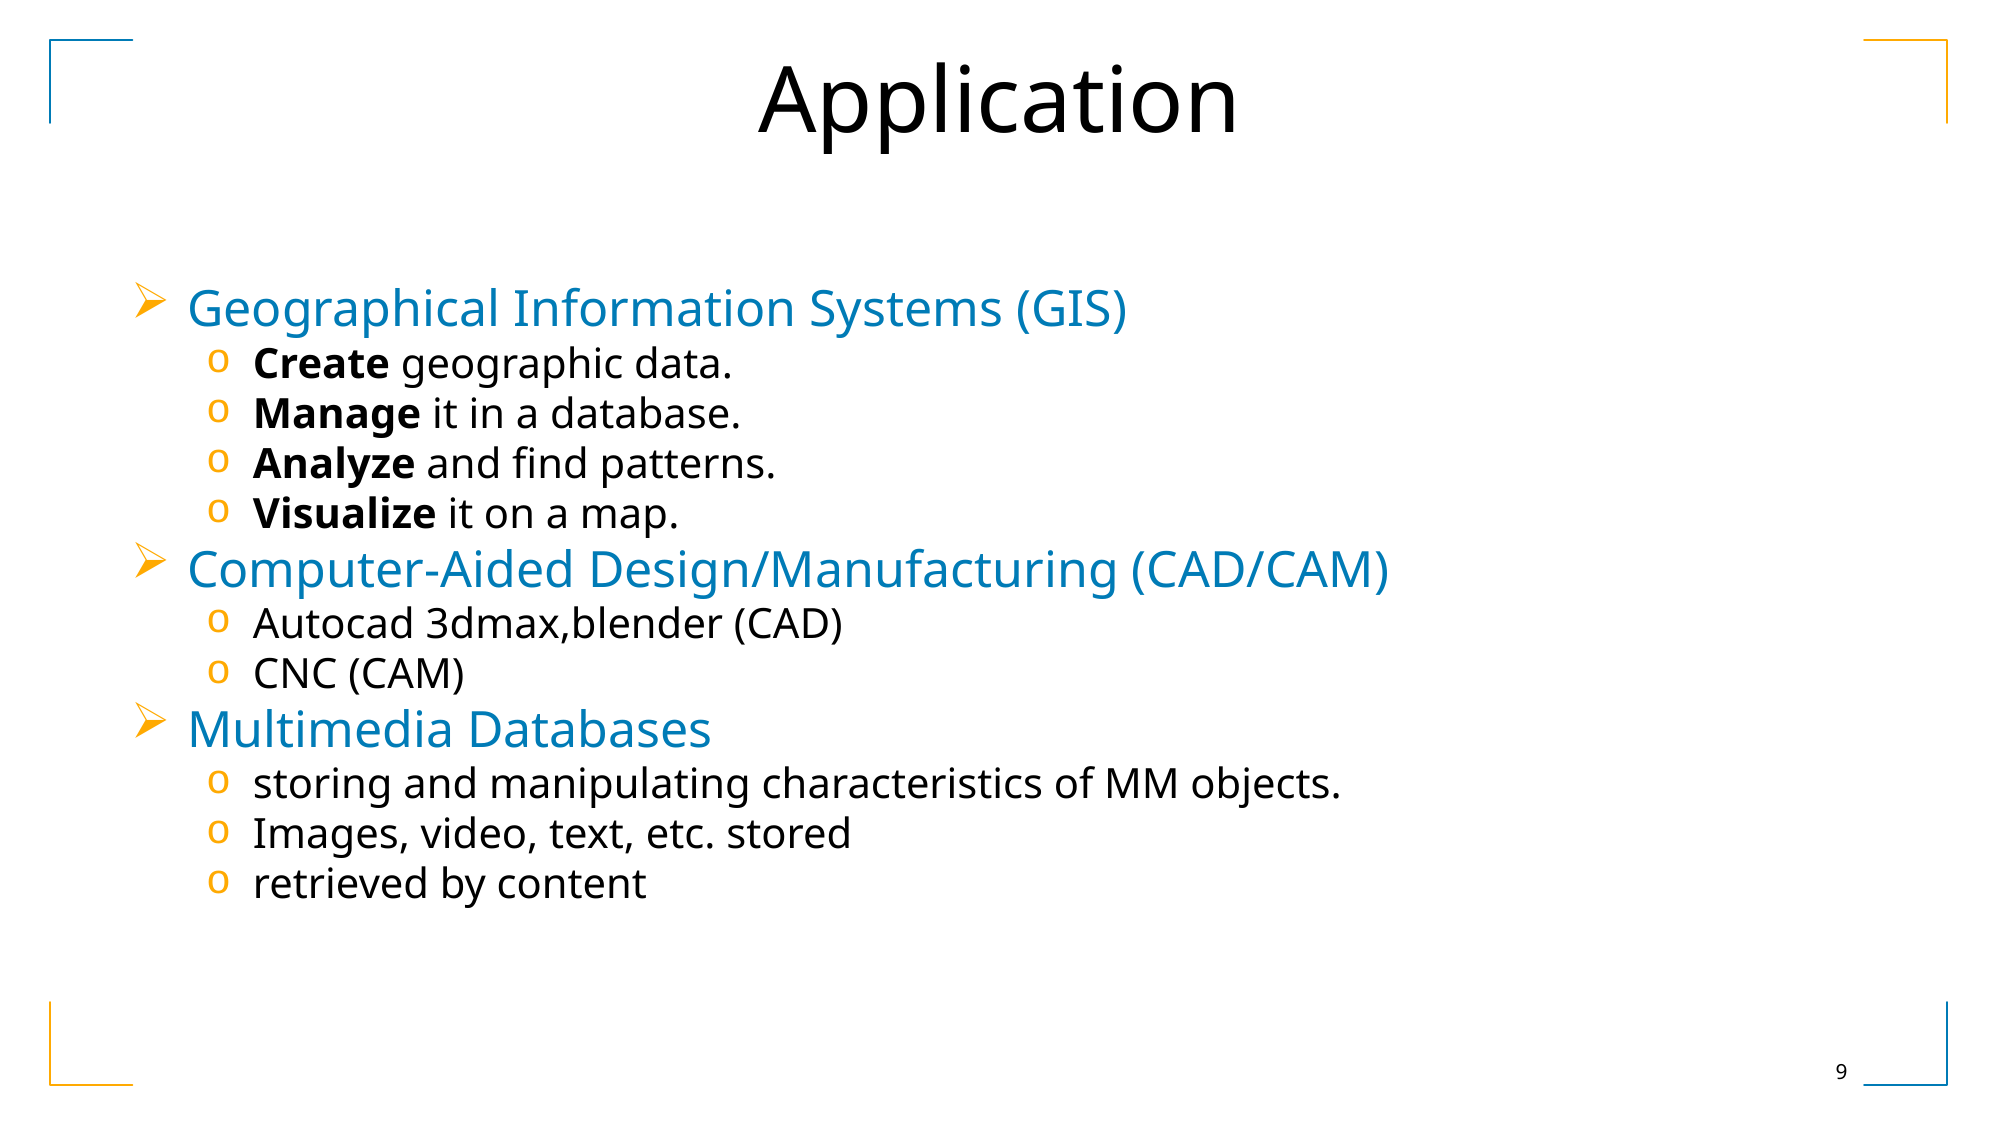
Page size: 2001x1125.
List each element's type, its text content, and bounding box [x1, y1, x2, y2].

text_box Application [116, 41, 1884, 152]
text_box [49, 39, 134, 124]
text_box [1863, 39, 1948, 124]
text_box [49, 1001, 134, 1086]
text_box [1863, 1001, 1948, 1086]
slide_number 9 [1412, 1042, 1863, 1103]
text_box Geographical Information Systems (GIS) Create geographic data. Manage it in a database. Analyze and find patterns. Visualize it on a map. Computer-Aided Design/Manufacturing (CAD/CAM) Autocad 3dmax,blender (CAD) CNC (CAM) Multimedia Databases storing and manipulating characteristics of MM objects. Images, video, text, etc. stored retrieved by content [116, 269, 1849, 915]
